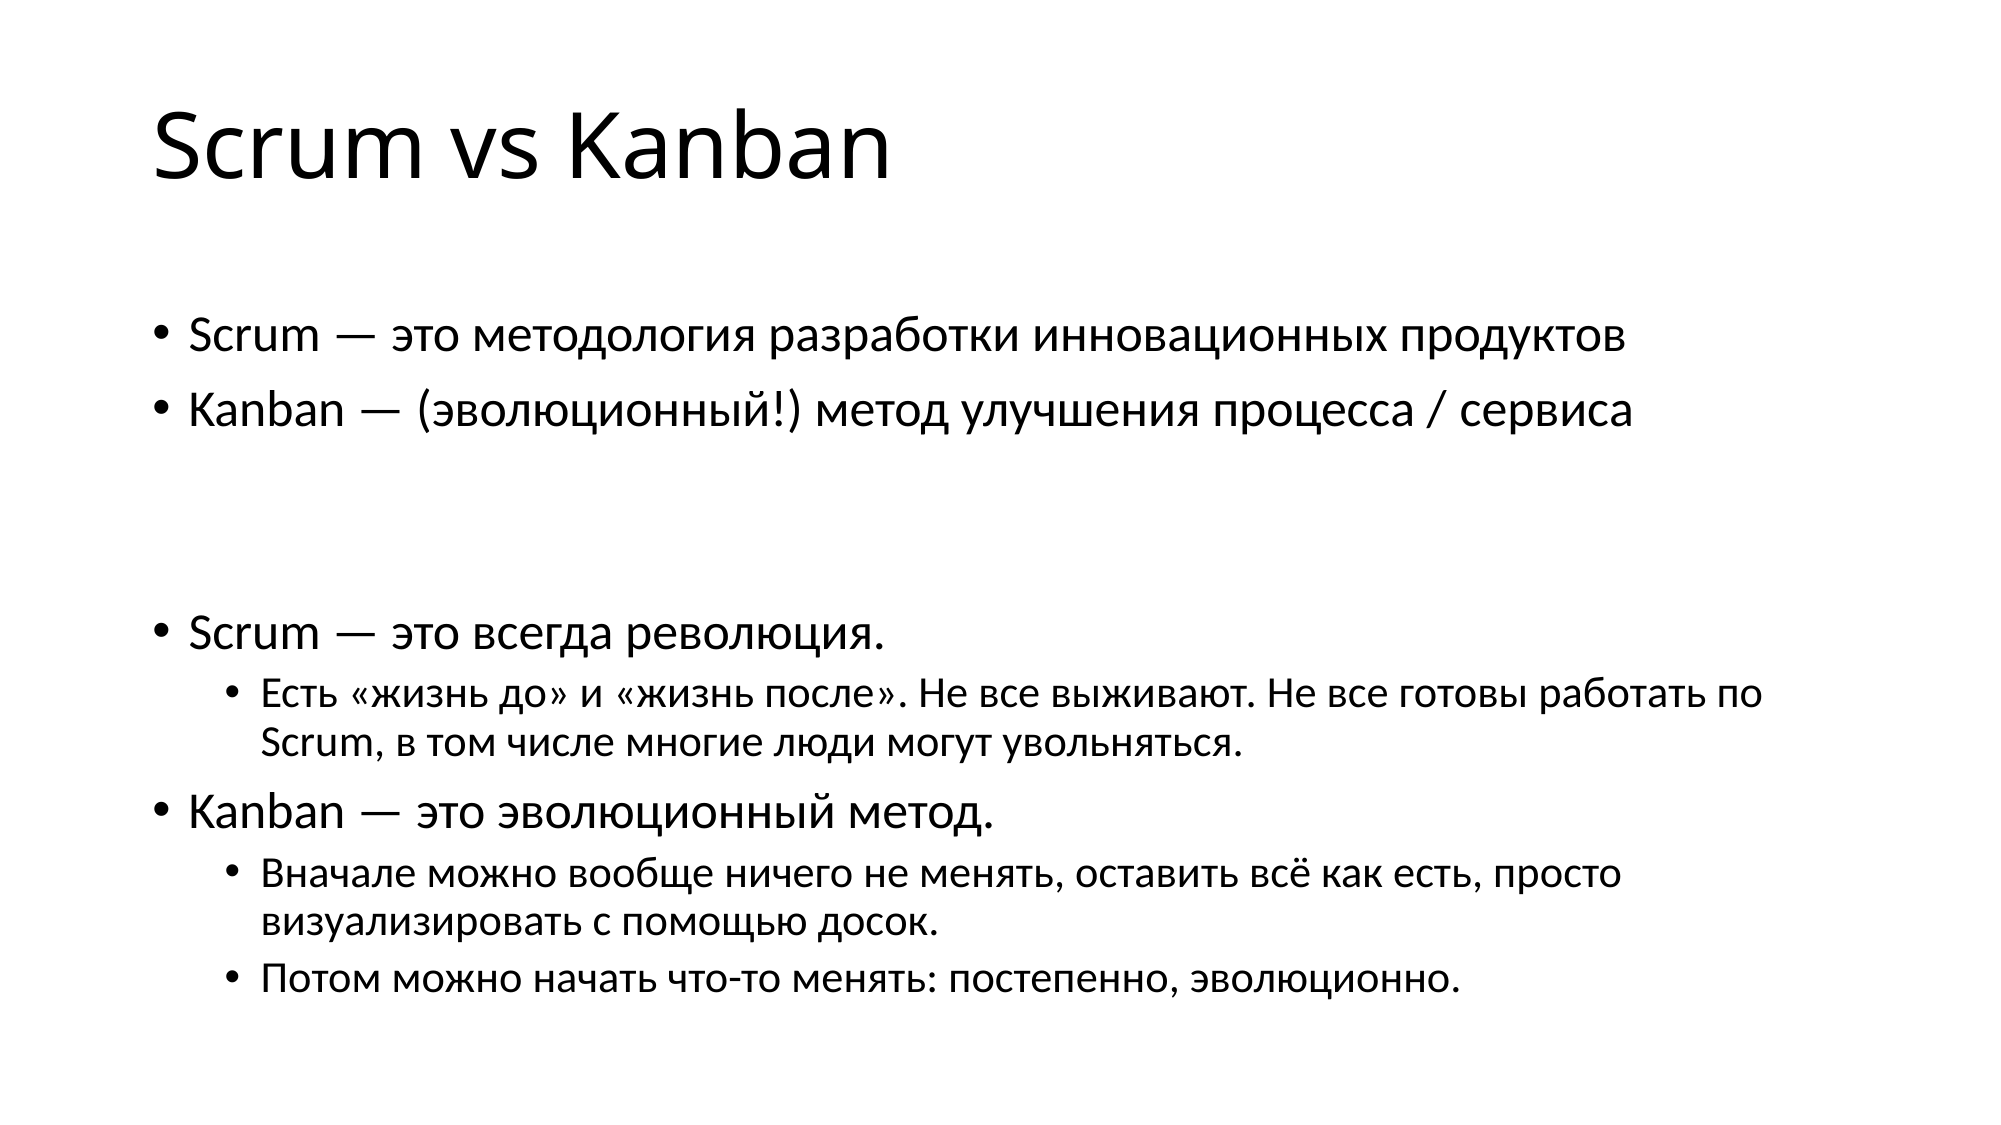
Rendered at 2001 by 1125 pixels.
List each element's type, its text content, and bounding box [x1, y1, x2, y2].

title Scrum vs Kanban [137, 59, 1863, 238]
list Scrum — это методология разработки инновационных продуктов Kanban — (эволюционный!) метод улучшения процесса / сервиса Scrum — это всегда революция. Есть «жизнь до» и «жизнь после». Не все выживают. Не все готовы работать по Scrum, в том числе многие люди могут увольняться. Kanban — это эволюционный метод. Вначале можно вообще ничего не менять, оставить всё как есть, просто визуализировать с помощью досок. Потом можно начать что-то менять: постепенно, эволюционно. [137, 299, 1863, 1014]
